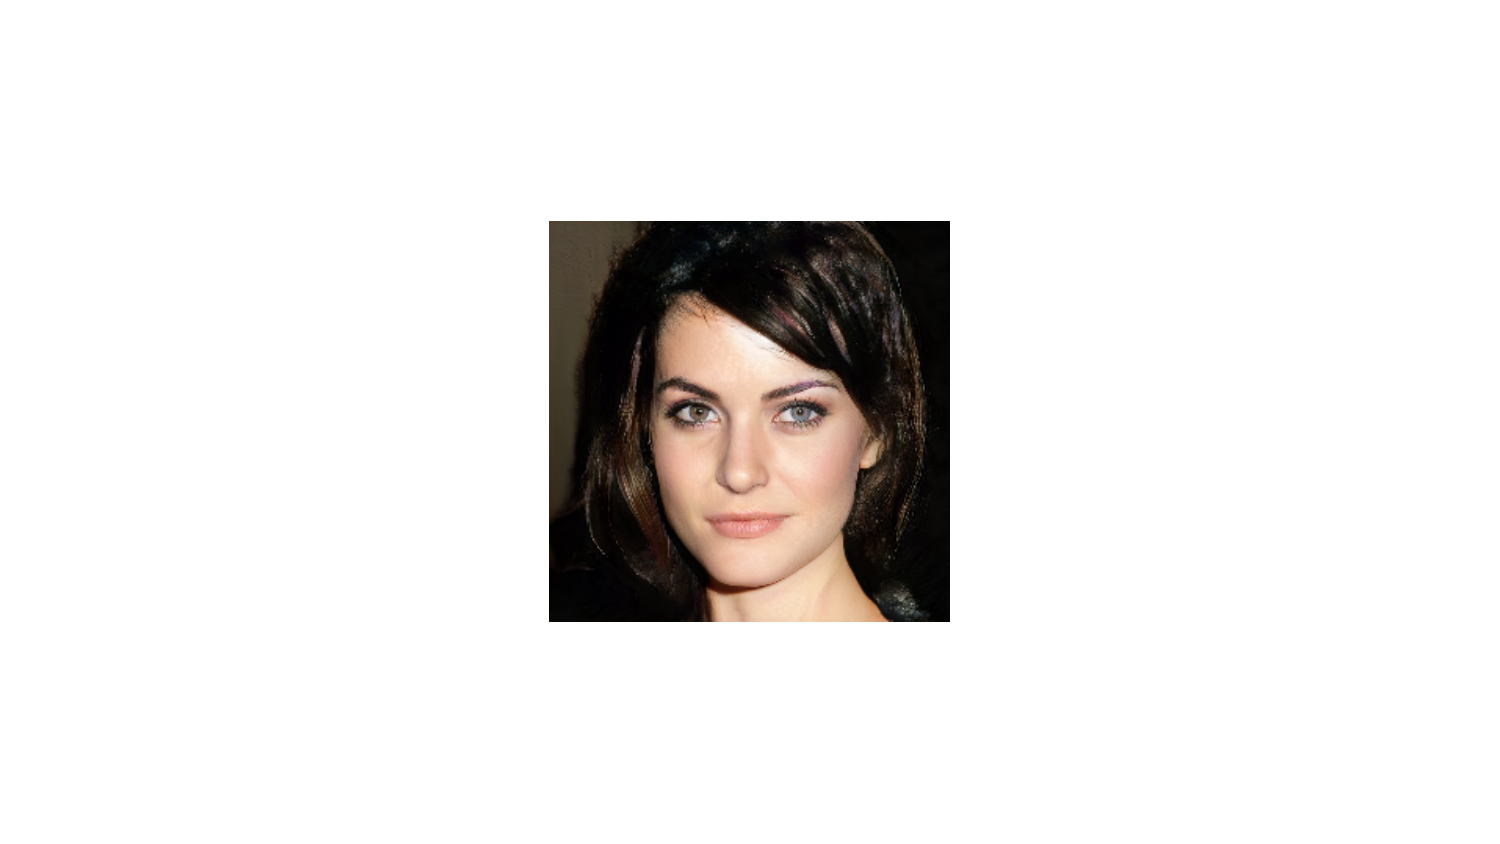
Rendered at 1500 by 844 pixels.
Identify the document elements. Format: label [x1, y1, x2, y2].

picture [549, 221, 951, 623]
